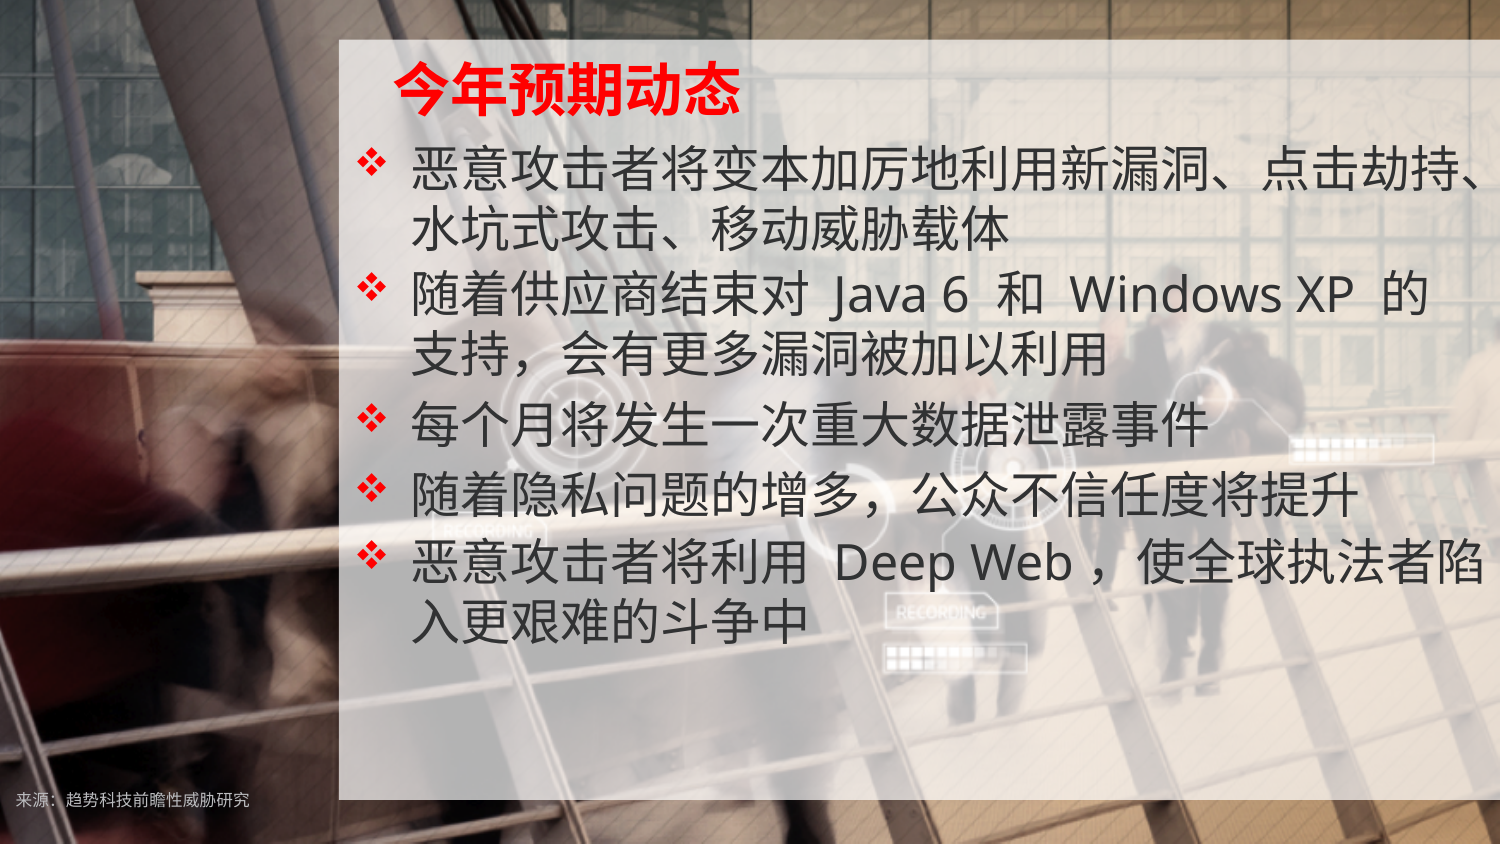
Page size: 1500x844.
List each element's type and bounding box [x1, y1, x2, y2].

text_box [338, 129, 1500, 639]
picture [0, 0, 1500, 844]
